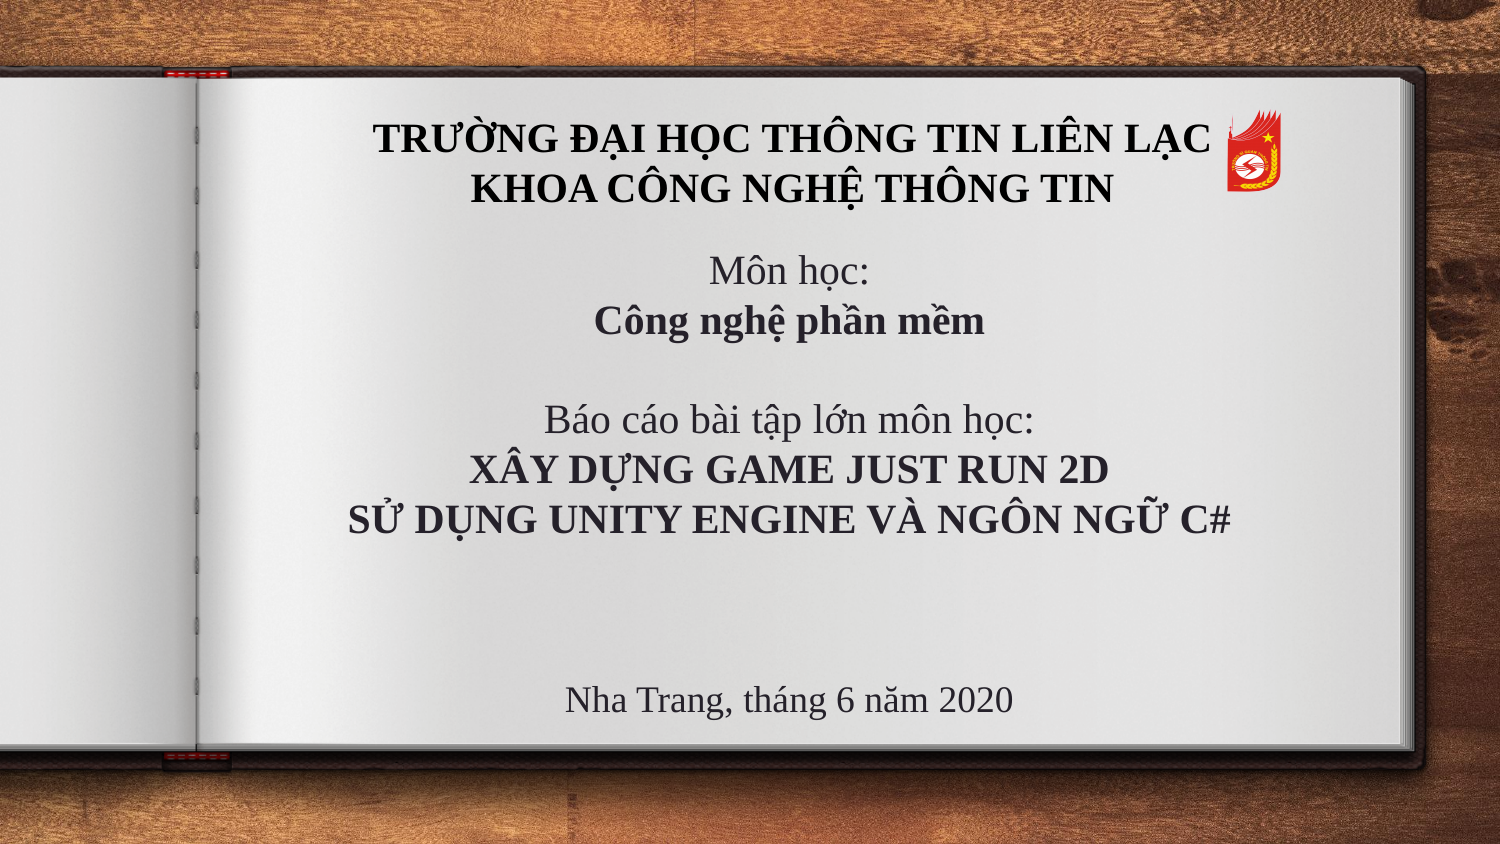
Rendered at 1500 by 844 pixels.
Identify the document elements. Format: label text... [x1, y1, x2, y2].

picture [0, 0, 1500, 844]
text_box Nha Trang, tháng 6 năm 2020 [313, 671, 1266, 725]
subtitle TRƯỜNG ĐẠI HỌC THÔNG TIN LIÊN LẠC KHOA CÔNG NGHỆ THÔNG TIN [313, 95, 1266, 211]
text_box Báo cáo bài tập lớn môn học: XÂY DỰNG GAME JUST RUN 2D SỬ DỤNG UNITY ENGINE VÀ NGÔN NGỮ C# [313, 392, 1266, 541]
title Môn học: Công nghệ phần mềm [313, 240, 1266, 345]
